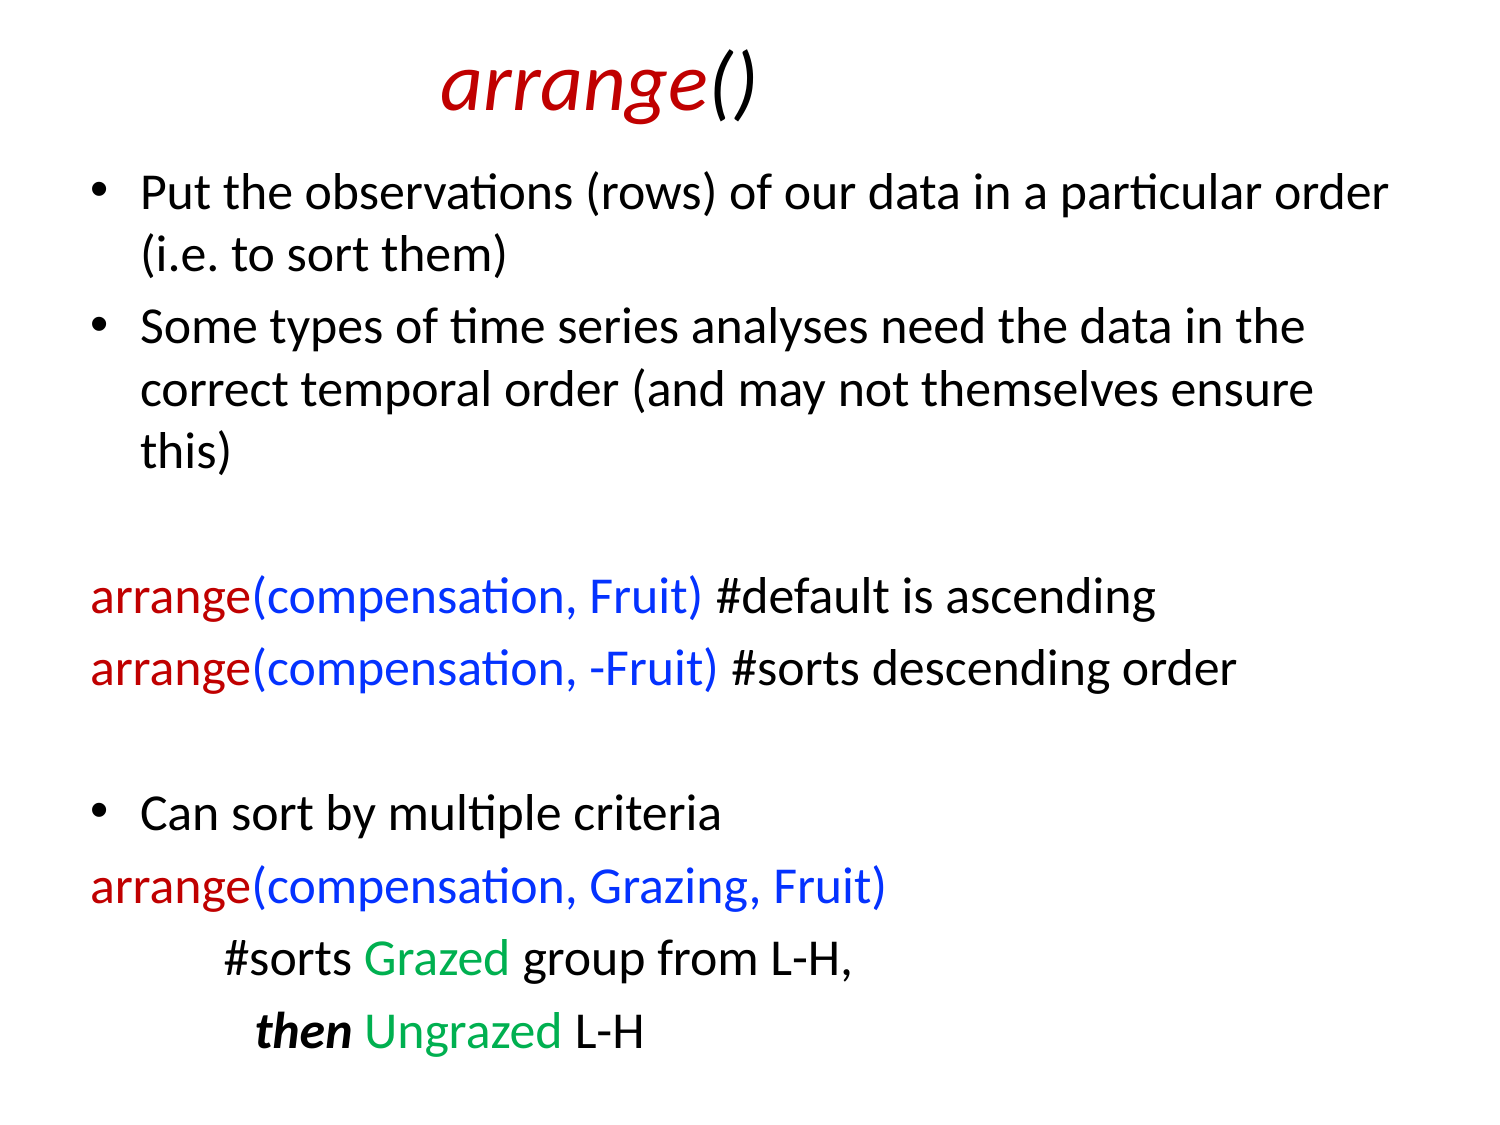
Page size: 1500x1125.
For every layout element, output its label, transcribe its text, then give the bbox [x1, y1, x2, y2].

title arrange() [75, 0, 1125, 149]
list Put the observations (rows) of our data in a particular order (i.e. to sort them) Some types of time series analyses need the data in the correct temporal order (and may not themselves ensure this) arrange(compensation, Fruit) #default is ascending arrange(compensation, -Fruit) #sorts descending order Can sort by multiple criteria arrange(compensation, Grazing, Fruit) #sorts Grazed group from L-H, then Ungrazed L-H [75, 149, 1425, 1075]
